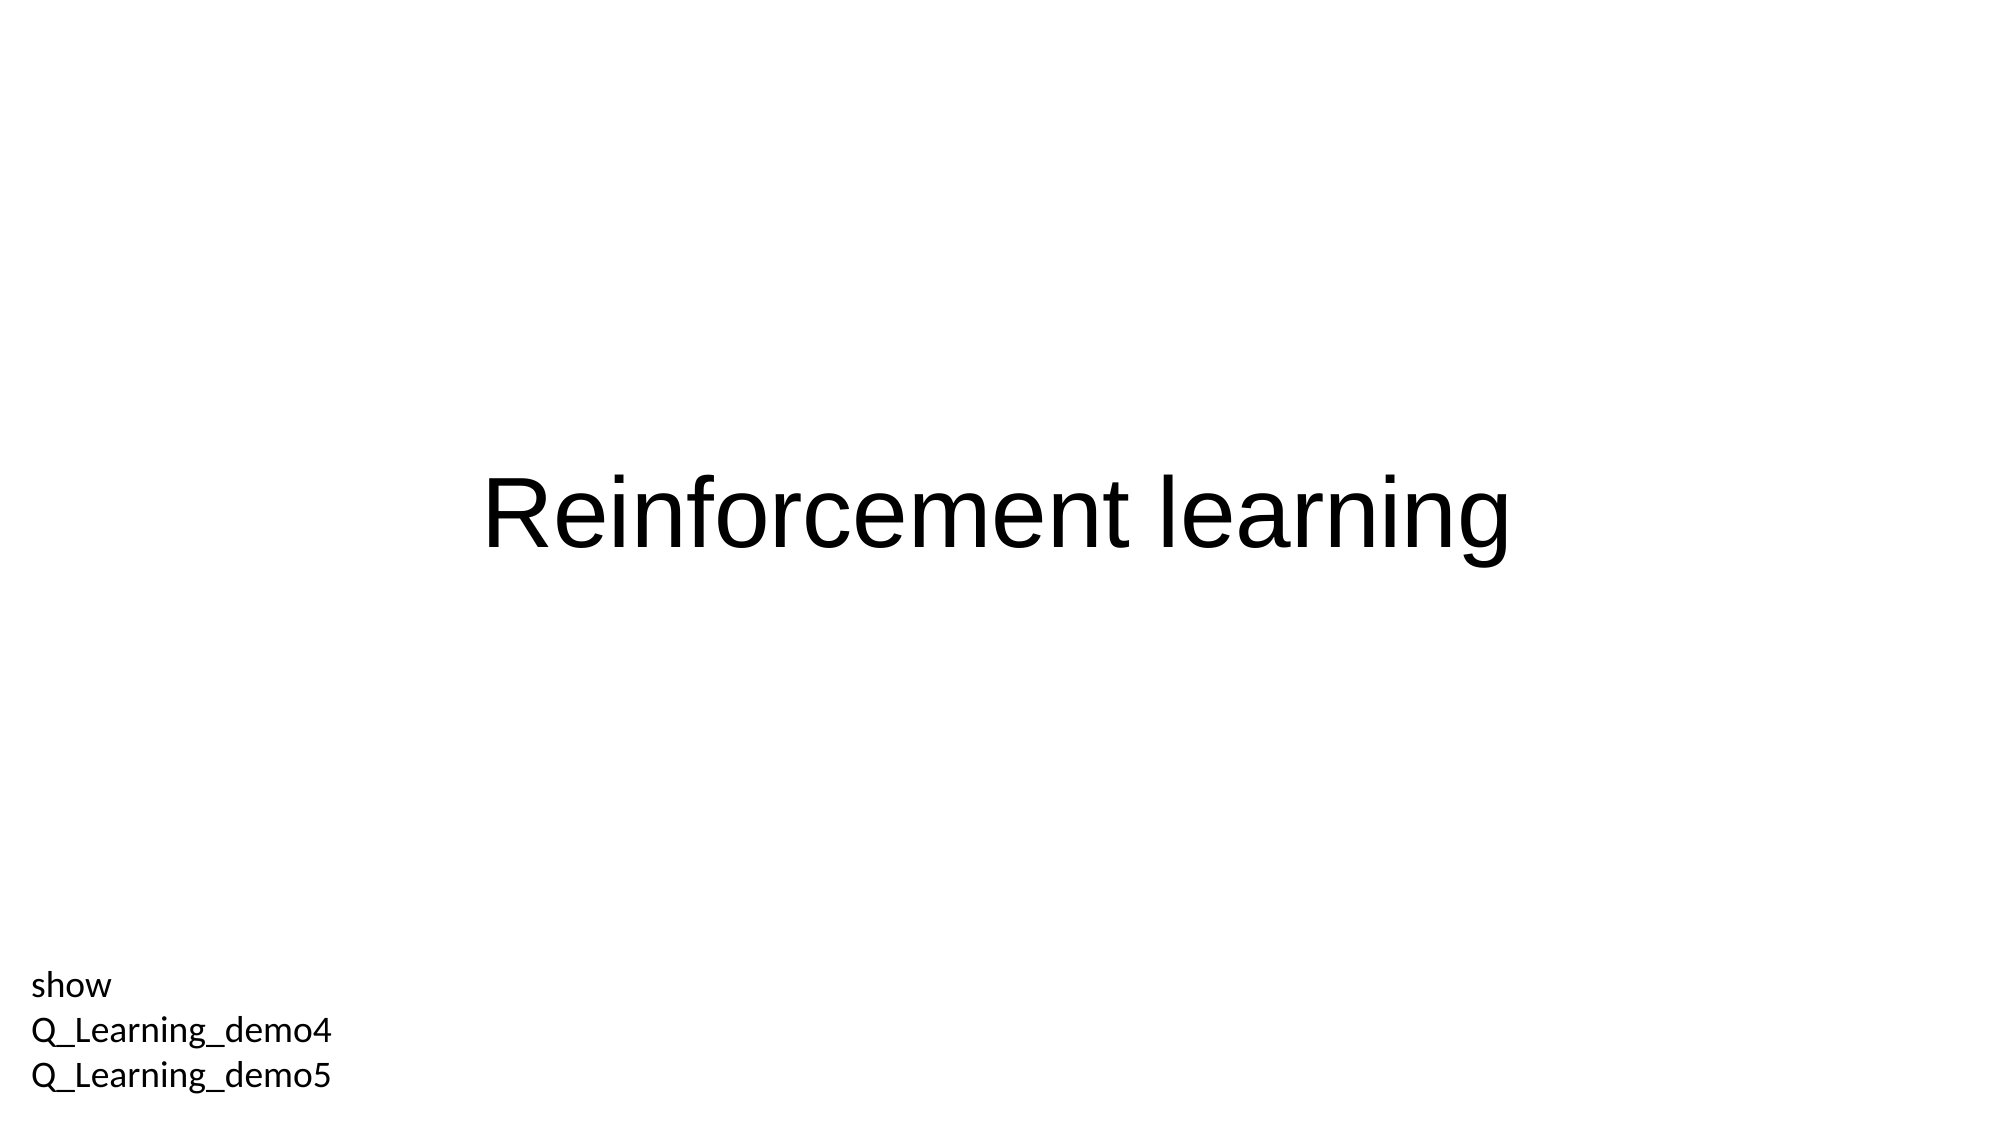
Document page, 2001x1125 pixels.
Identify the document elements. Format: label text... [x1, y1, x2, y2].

text_box show Q_Learning_demo4 Q_Learning_demo5 [16, 952, 348, 1103]
text_box Reinforcement learning [466, 440, 1529, 575]
